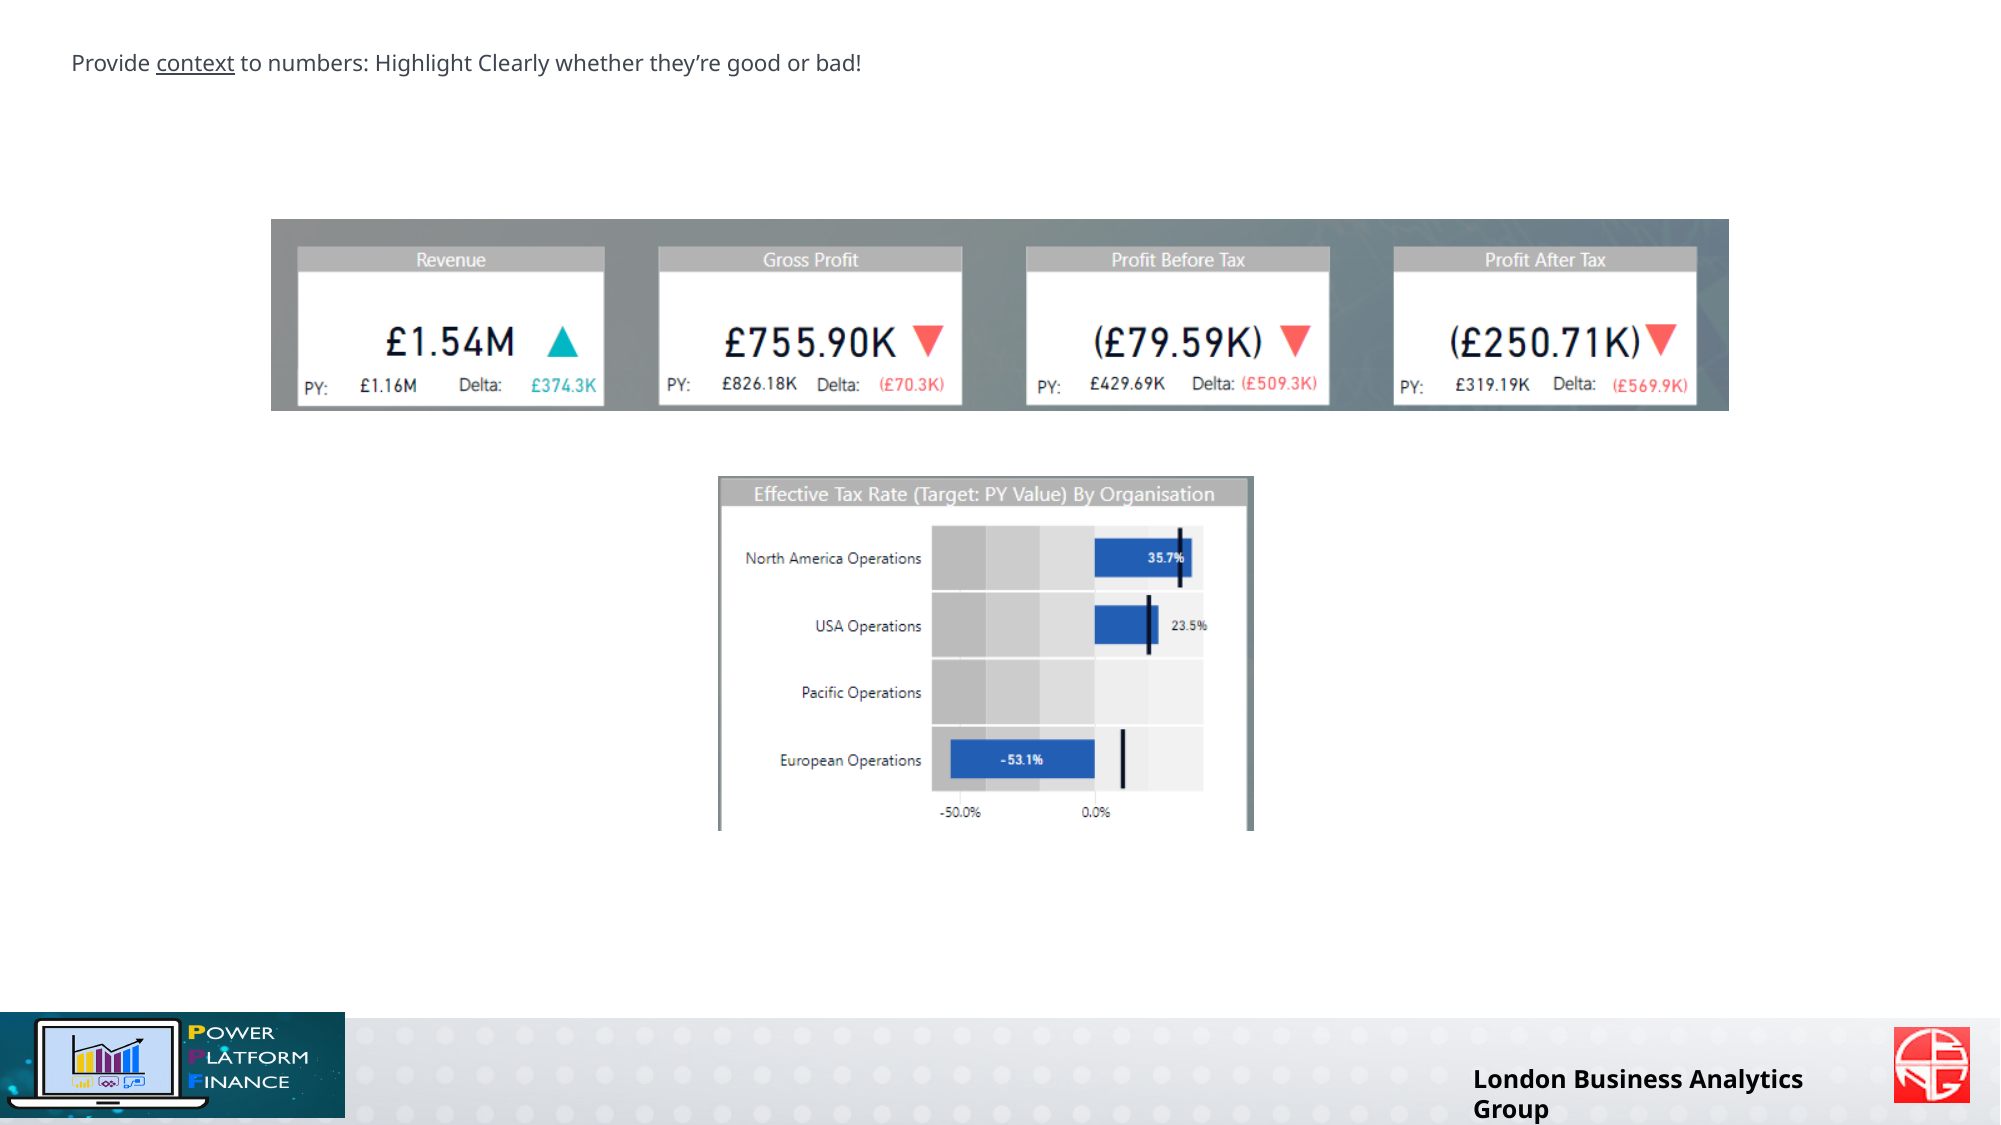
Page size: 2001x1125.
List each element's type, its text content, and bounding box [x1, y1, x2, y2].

title Provide context to numbers: Highlight Clearly whether they’re good or bad! [56, 44, 1944, 84]
picture [271, 219, 1729, 412]
picture [718, 476, 1254, 831]
picture [0, 1012, 2000, 1125]
